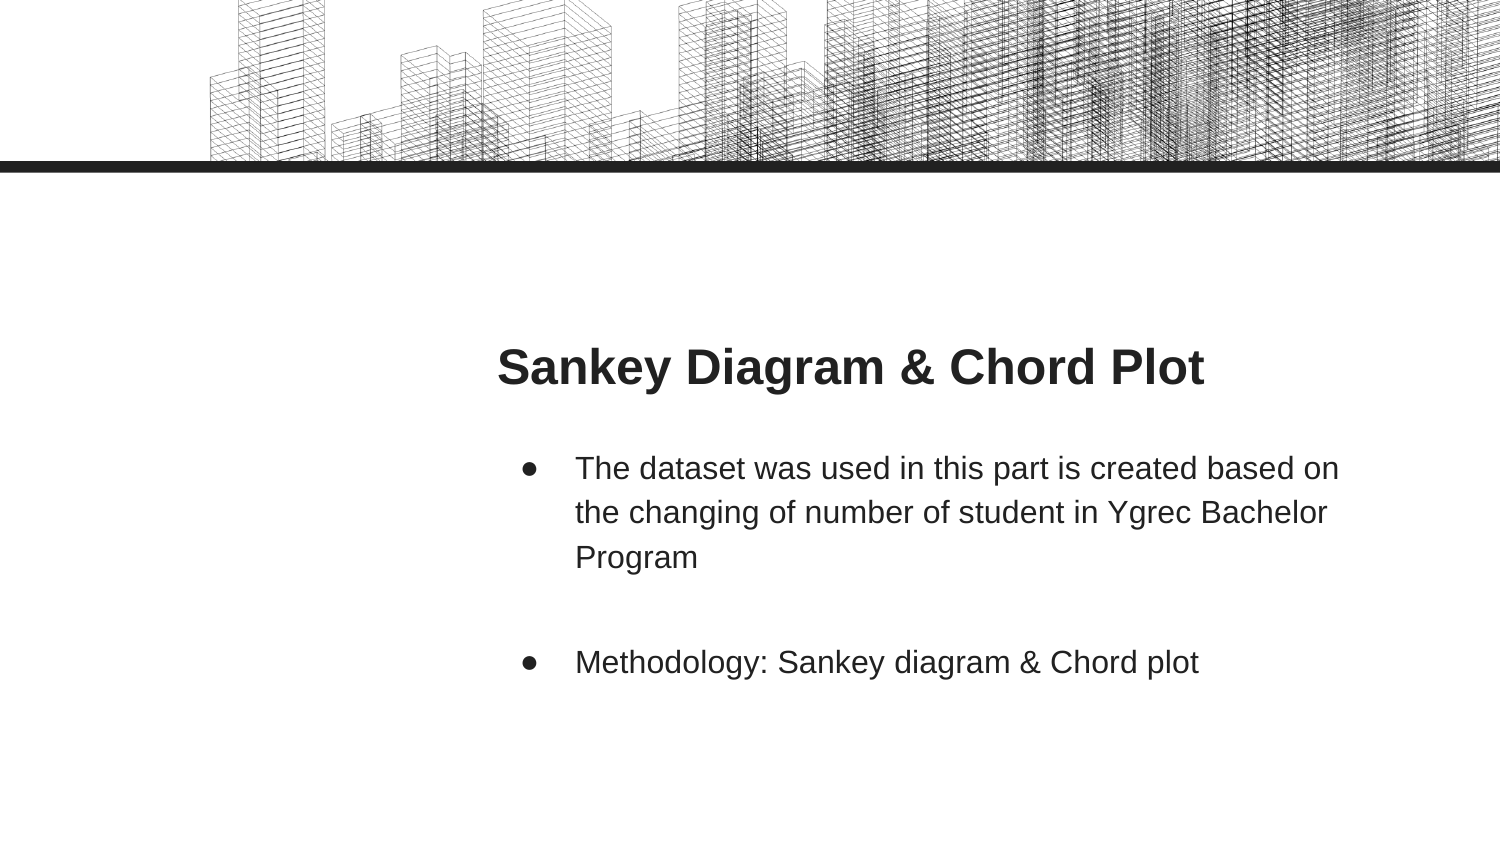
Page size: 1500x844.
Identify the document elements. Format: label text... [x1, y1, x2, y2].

title Sankey Diagram & Chord Plot [482, 242, 1365, 410]
picture [0, 0, 1500, 161]
list The dataset was used in this part is created based on the changing of number of student in Ygrec Bachelor Program Methodology: Sankey diagram & Chord plot [482, 426, 1366, 710]
